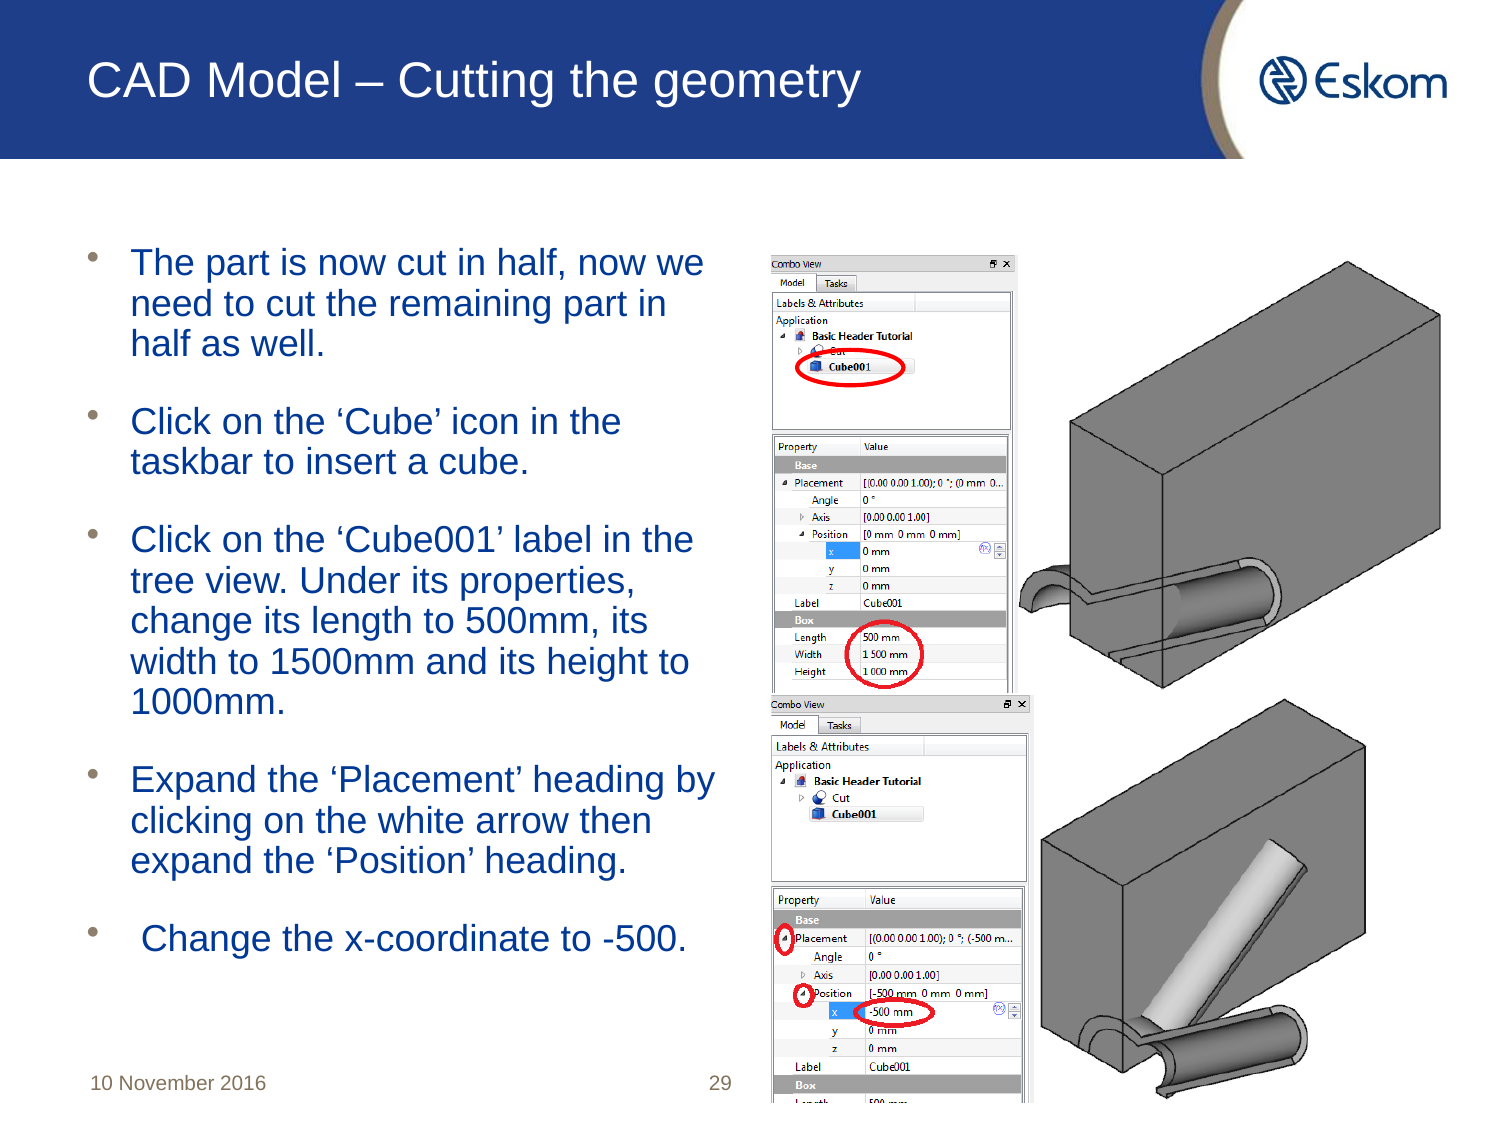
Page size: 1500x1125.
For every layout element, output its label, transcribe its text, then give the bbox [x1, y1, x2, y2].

picture [0, 0, 1246, 159]
list The part is now cut in half, now we need to cut the remaining part in half as well. Click on the ‘Cube’ icon in the taskbar to insert a cube. Click on the ‘Cube001’ label in the tree view. Under its properties, change its length to 500mm, its width to 1500mm and its height to 1000mm. Expand the ‘Placement’ heading by clicking on the white arrow then expand the ‘Position’ heading. Change the x-coordinate to -500. [71, 235, 747, 1064]
title CAD Model – Cutting the geometry [71, 27, 1142, 137]
picture [1257, 55, 1450, 105]
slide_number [75, 1058, 361, 1103]
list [771, 255, 1447, 693]
picture [771, 694, 1376, 1103]
slide_number 29 [643, 1058, 766, 1103]
